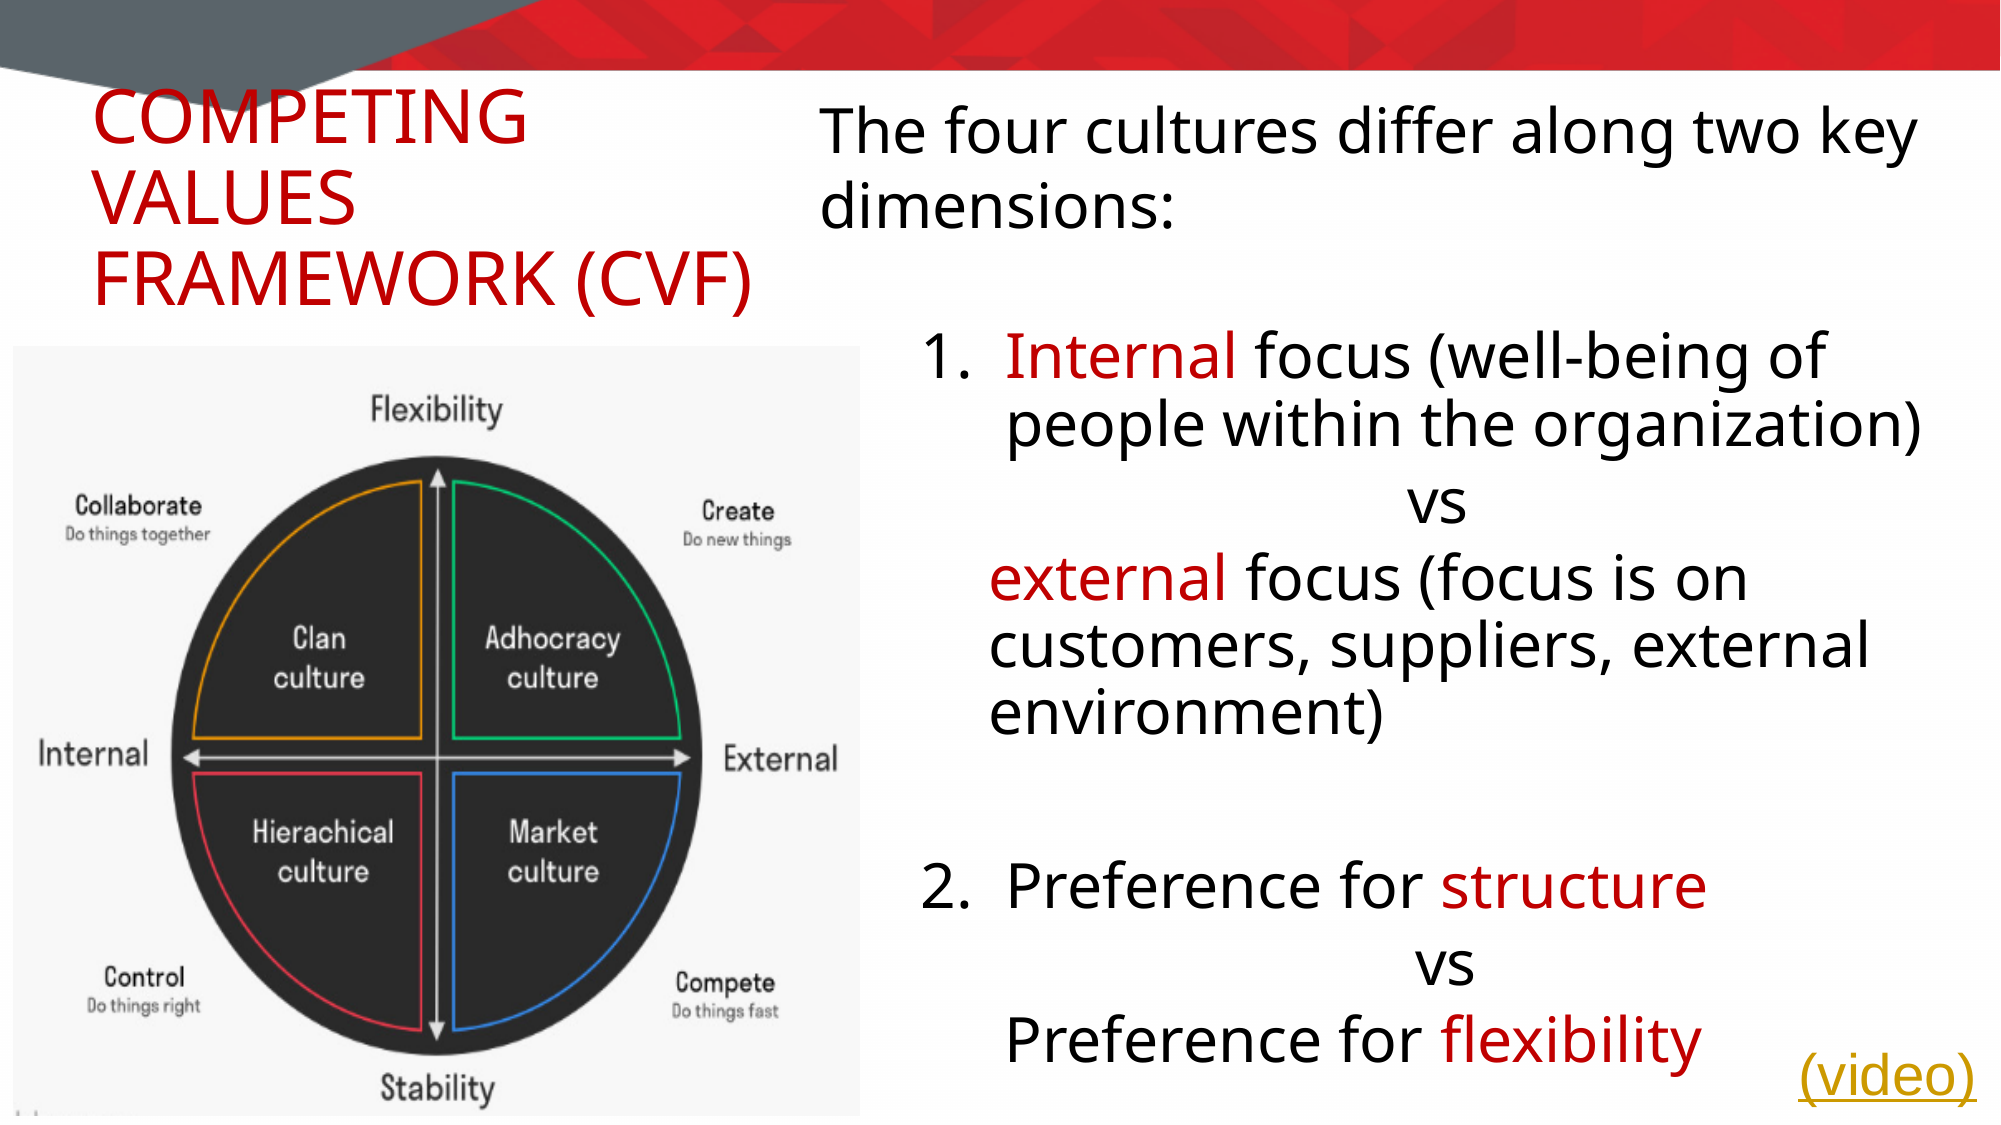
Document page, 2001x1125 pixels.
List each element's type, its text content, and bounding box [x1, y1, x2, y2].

list The four cultures differ along two key dimensions: Internal focus (well-being of people within the organization) vs external focus (focus is on customers, suppliers, external environment) Preference for structure vs Preference for flexibility [804, 83, 1987, 1125]
title Competing values framework (CVF) [91, 53, 774, 322]
text_box (video) [1783, 1029, 2000, 1115]
picture [0, 0, 2001, 1125]
